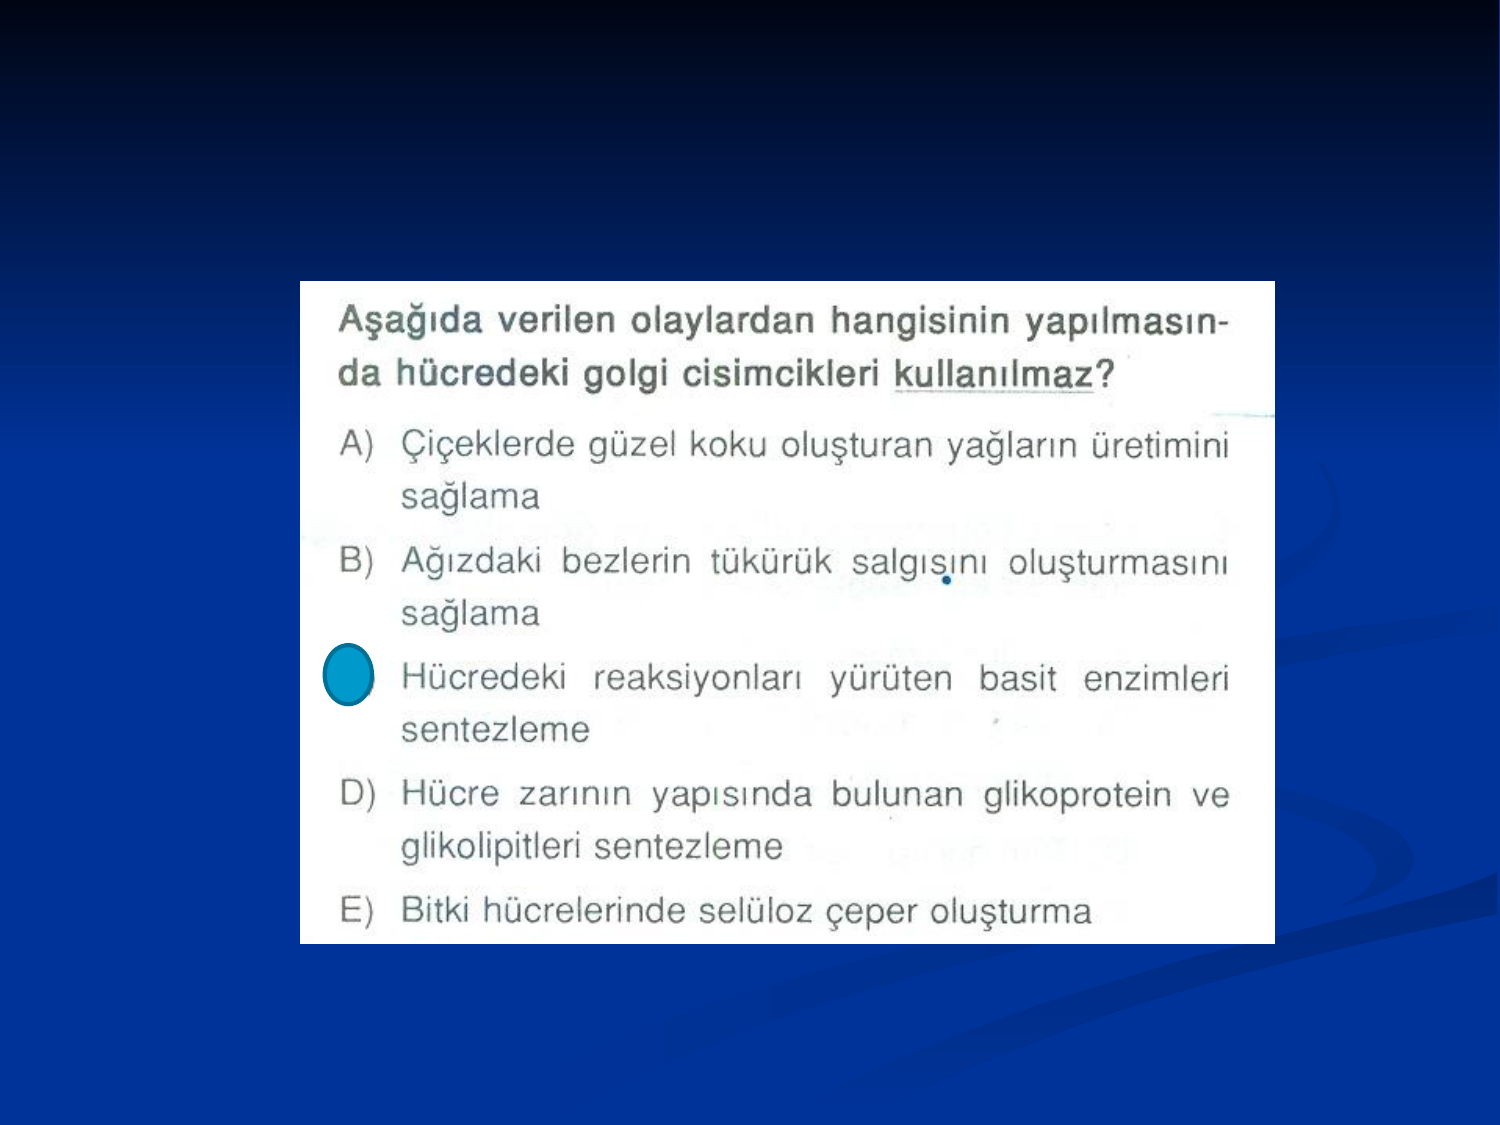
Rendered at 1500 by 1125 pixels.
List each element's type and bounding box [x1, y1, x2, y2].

list [300, 280, 1275, 944]
